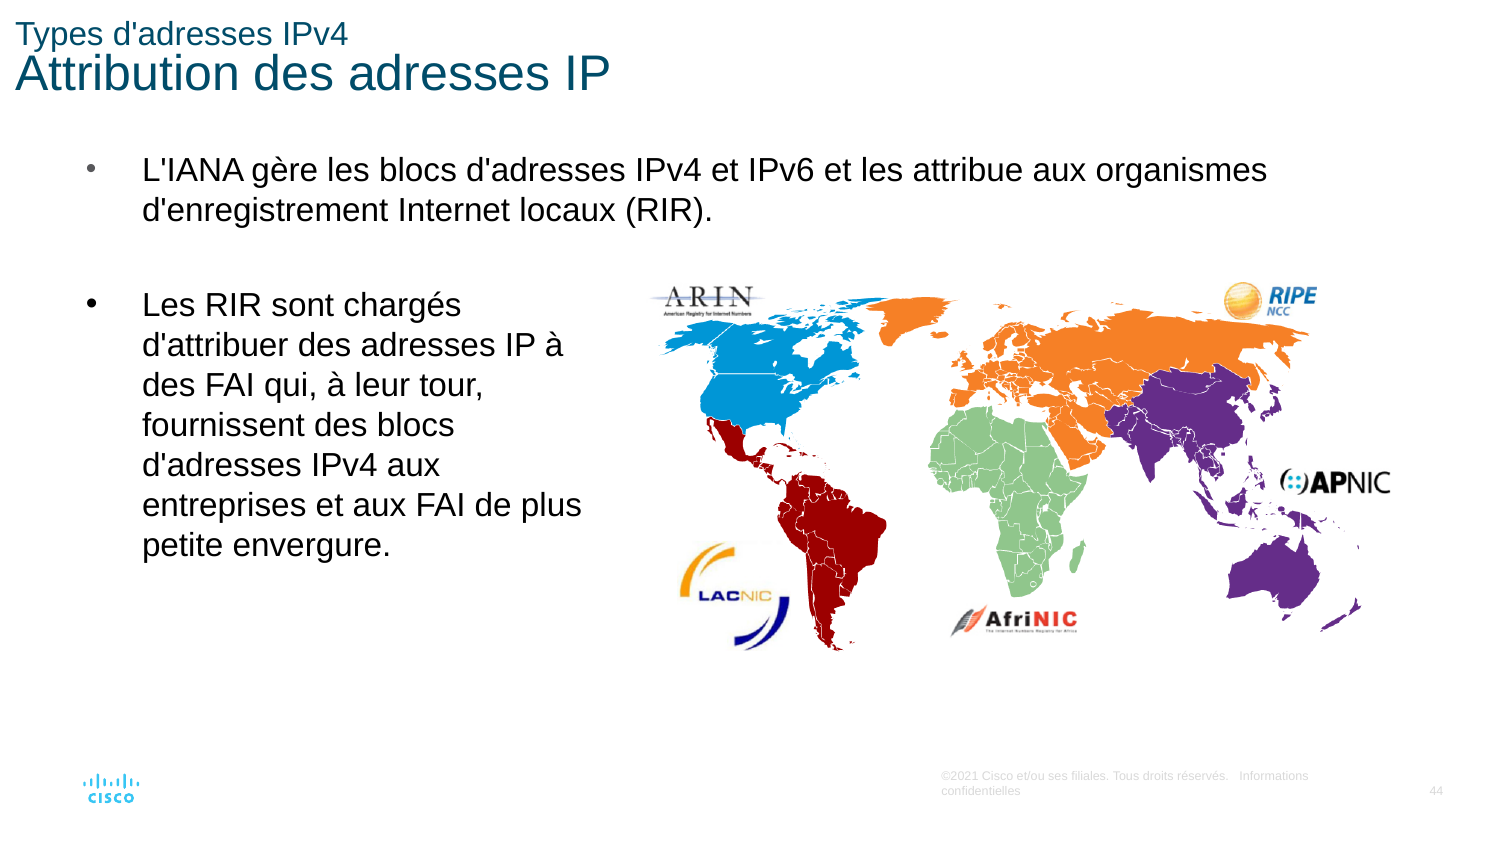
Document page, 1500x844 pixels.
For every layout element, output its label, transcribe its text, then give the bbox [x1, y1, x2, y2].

text_box Les RIR sont chargés d'attribuer des adresses IP à des FAI qui, à leur tour, fournissent des blocs d'adresses IPv4 aux entreprises et aux FAI de plus petite envergure. [70, 275, 619, 645]
title Types d'adresses IPv4 Attribution des adresses IP [0, 0, 1369, 121]
picture [645, 275, 1402, 665]
list L'IANA gère les blocs d'adresses IPv4 et IPv6 et les attribue aux organismes d'enregistrement Internet locaux (RIR). [70, 140, 1430, 262]
